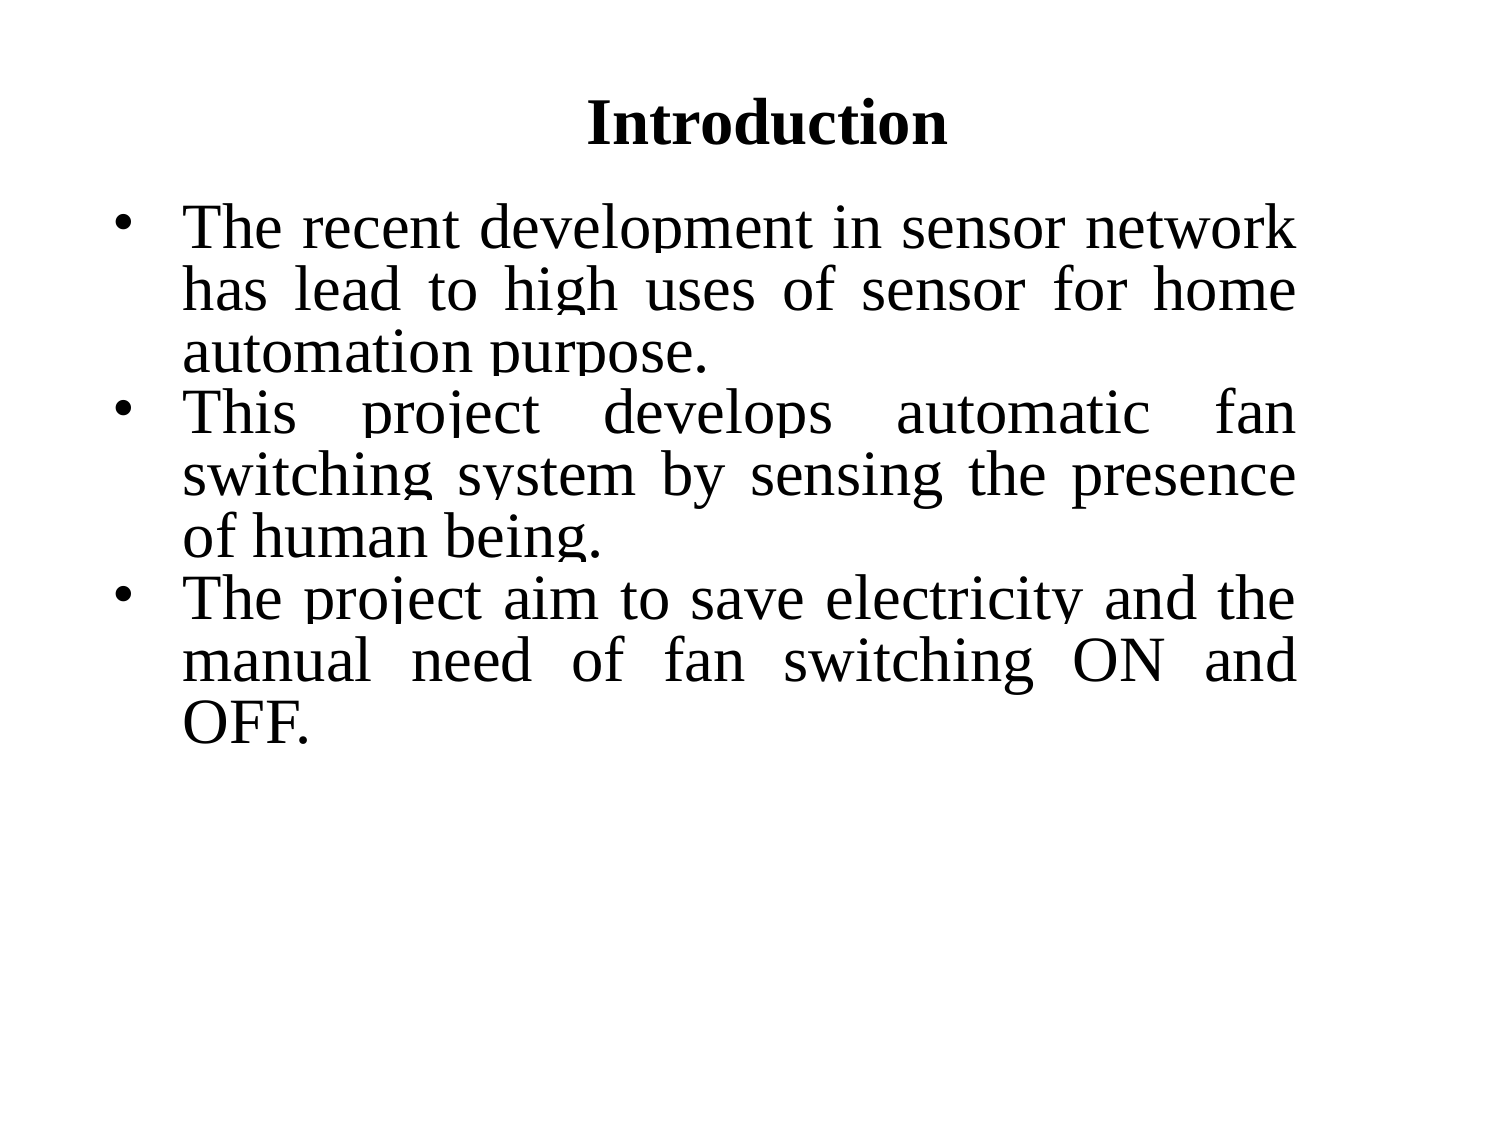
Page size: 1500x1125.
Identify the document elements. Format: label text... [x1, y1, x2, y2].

title Introduction [118, 59, 1418, 178]
list The recent development in sensor network has lead to high uses of sensor for home automation purpose. This project develops automatic fan switching system by sensing the presence of human being. The project aim to save electricity and the manual need of fan switching ON and OFF. [92, 191, 1313, 917]
text_box [92, 539, 1258, 606]
